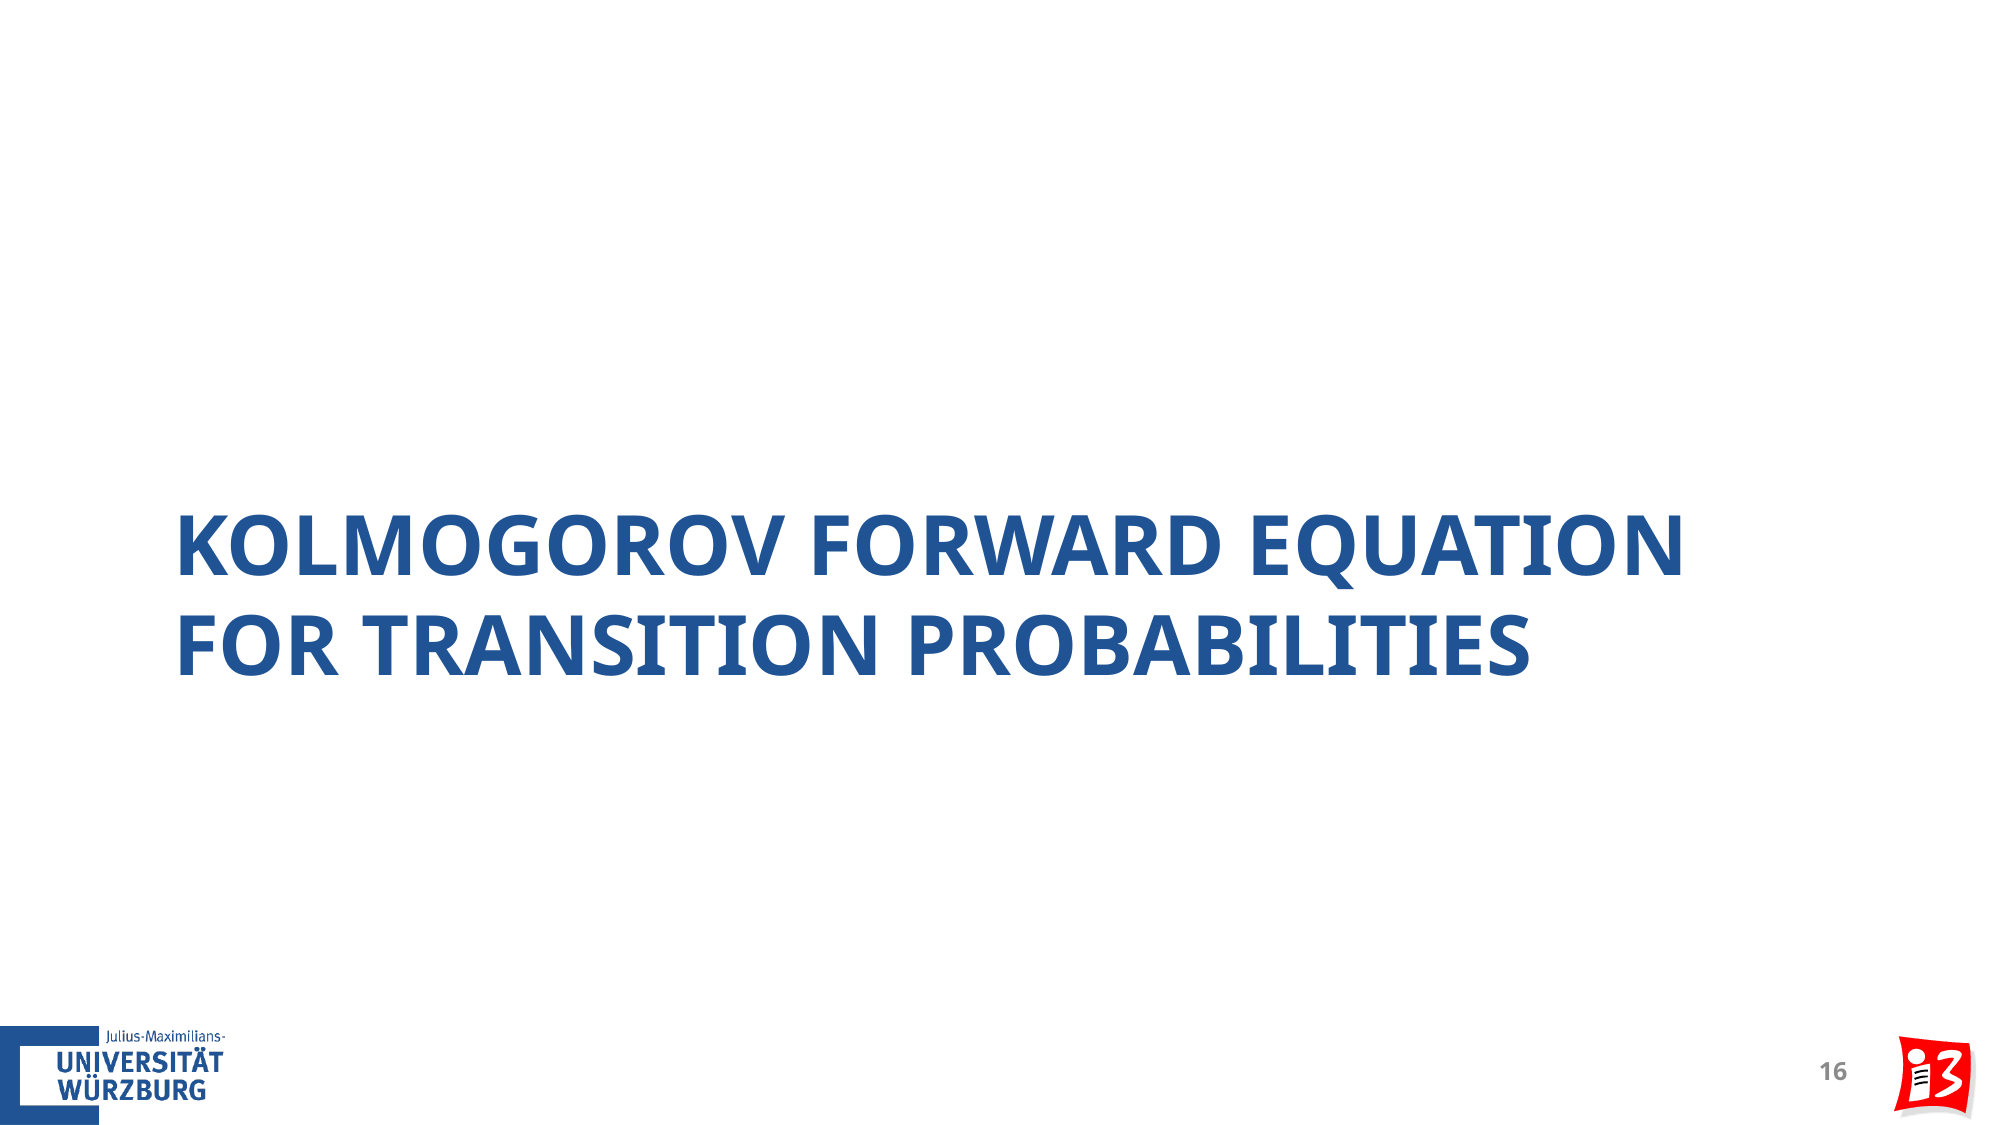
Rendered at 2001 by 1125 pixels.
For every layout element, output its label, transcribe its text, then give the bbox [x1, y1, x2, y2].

slide_number 16 [1412, 1042, 1863, 1103]
picture [0, 1026, 225, 1125]
title Kolmogorov Forward Equation for Transition Probabilities [157, 362, 1859, 701]
